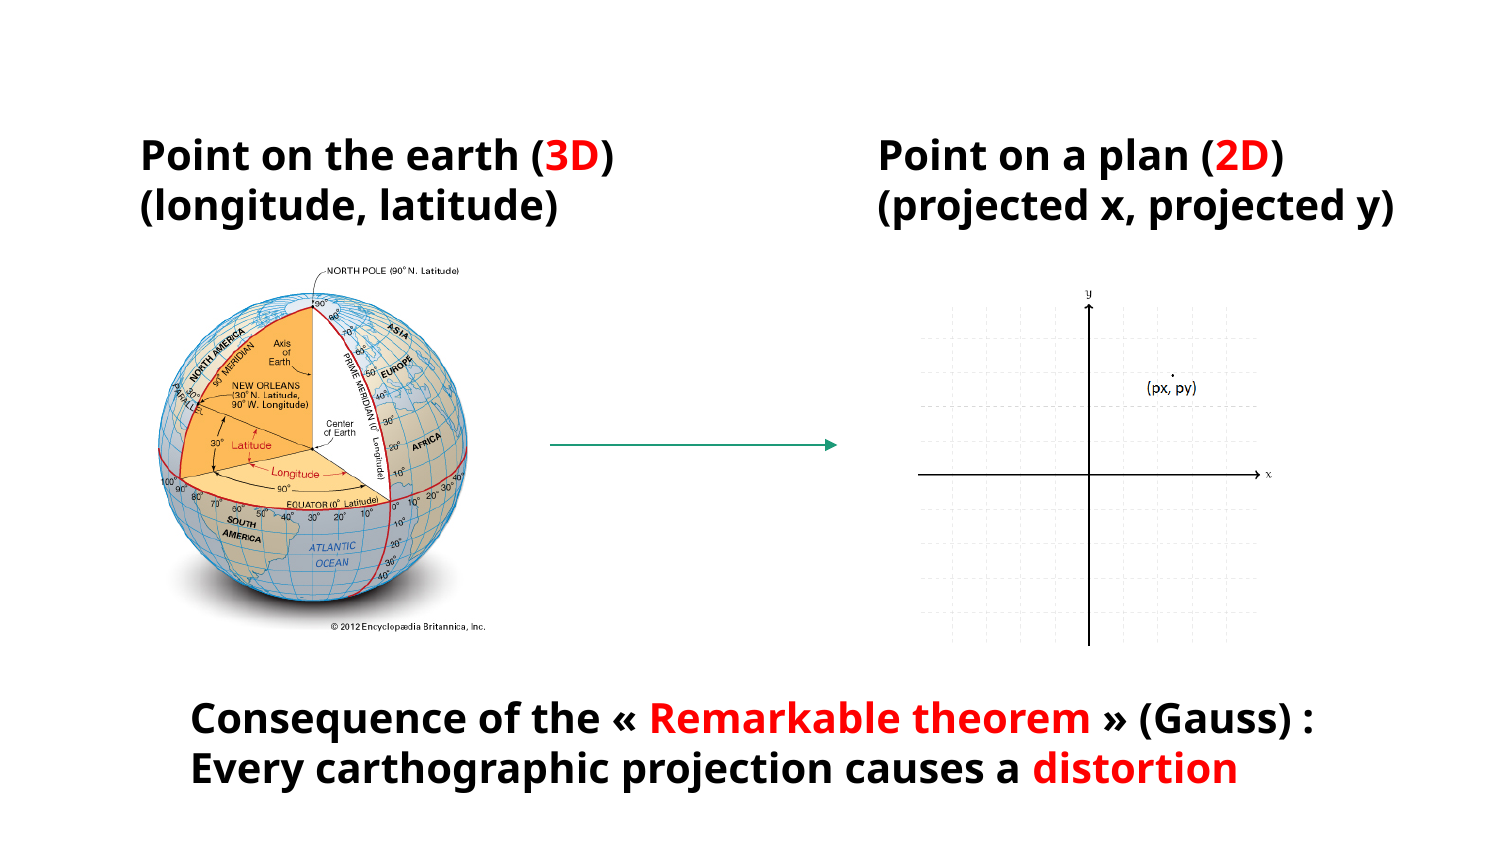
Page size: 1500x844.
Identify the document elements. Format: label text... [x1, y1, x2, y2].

picture [137, 257, 488, 633]
text_box Point on a plan (2D) (projected x, projected y) [862, 121, 1432, 237]
text_box Point on the earth (3D) (longitude, latitude) [124, 121, 638, 237]
text_box Consequence of the « Remarkable theorem » (Gauss) : Every carthographic projection causes a distortion [174, 684, 1413, 800]
picture [899, 277, 1288, 675]
